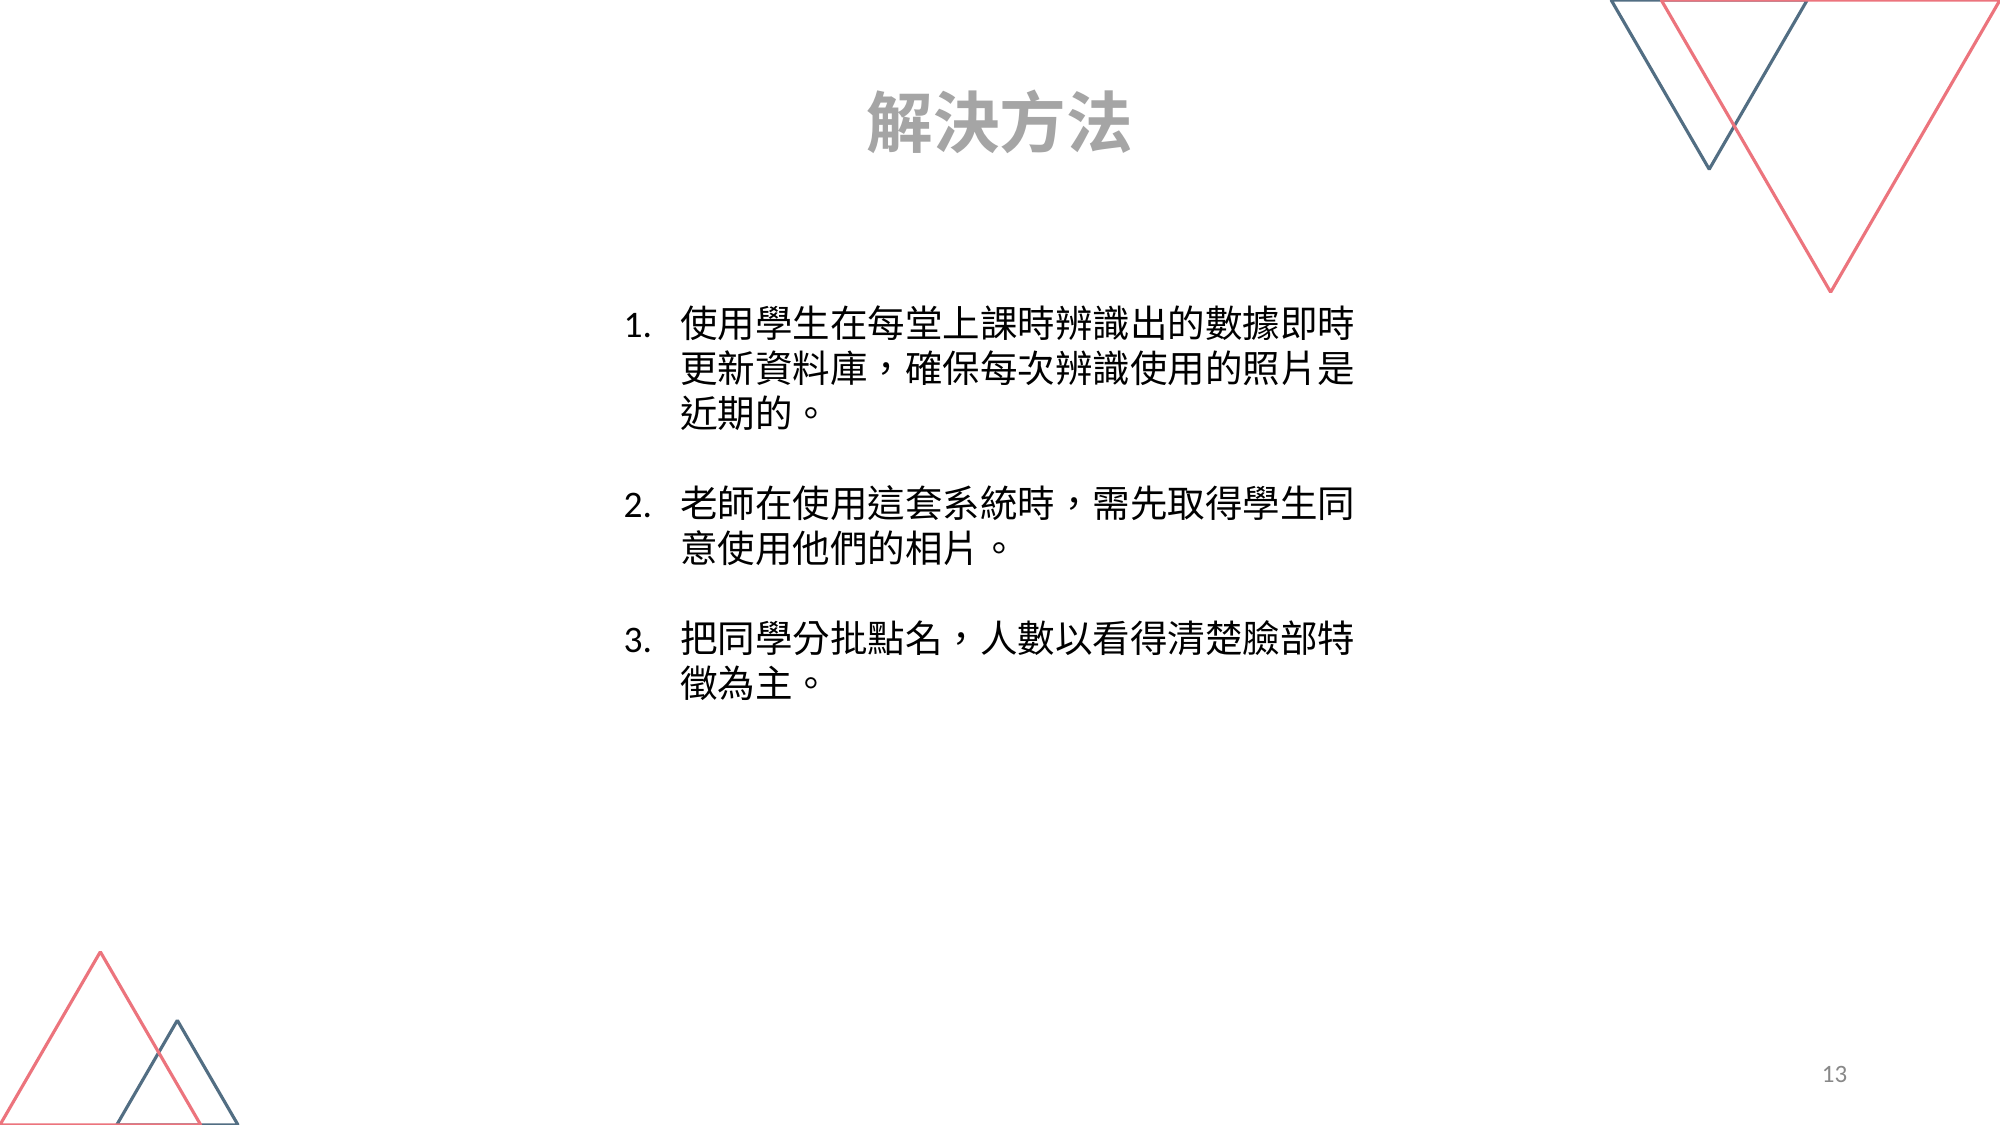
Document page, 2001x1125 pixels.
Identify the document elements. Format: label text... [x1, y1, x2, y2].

text_box [1661, 0, 2000, 293]
text_box [1611, 0, 1734, 170]
text_box 使用學生在每堂上課時辨識出的數據即時更新資料庫，確保每次辨識使用的照片是近期的。 老師在使用這套系統時，需先取得學生同意使用他們的相片。 把同學分批點名，人數以看得清楚臉部特徵為主。 [608, 292, 1392, 713]
slide_number 13 [1412, 1042, 1863, 1103]
title 解決方法 [825, 75, 1175, 170]
text_box [0, 951, 201, 1125]
text_box [159, 1020, 239, 1125]
